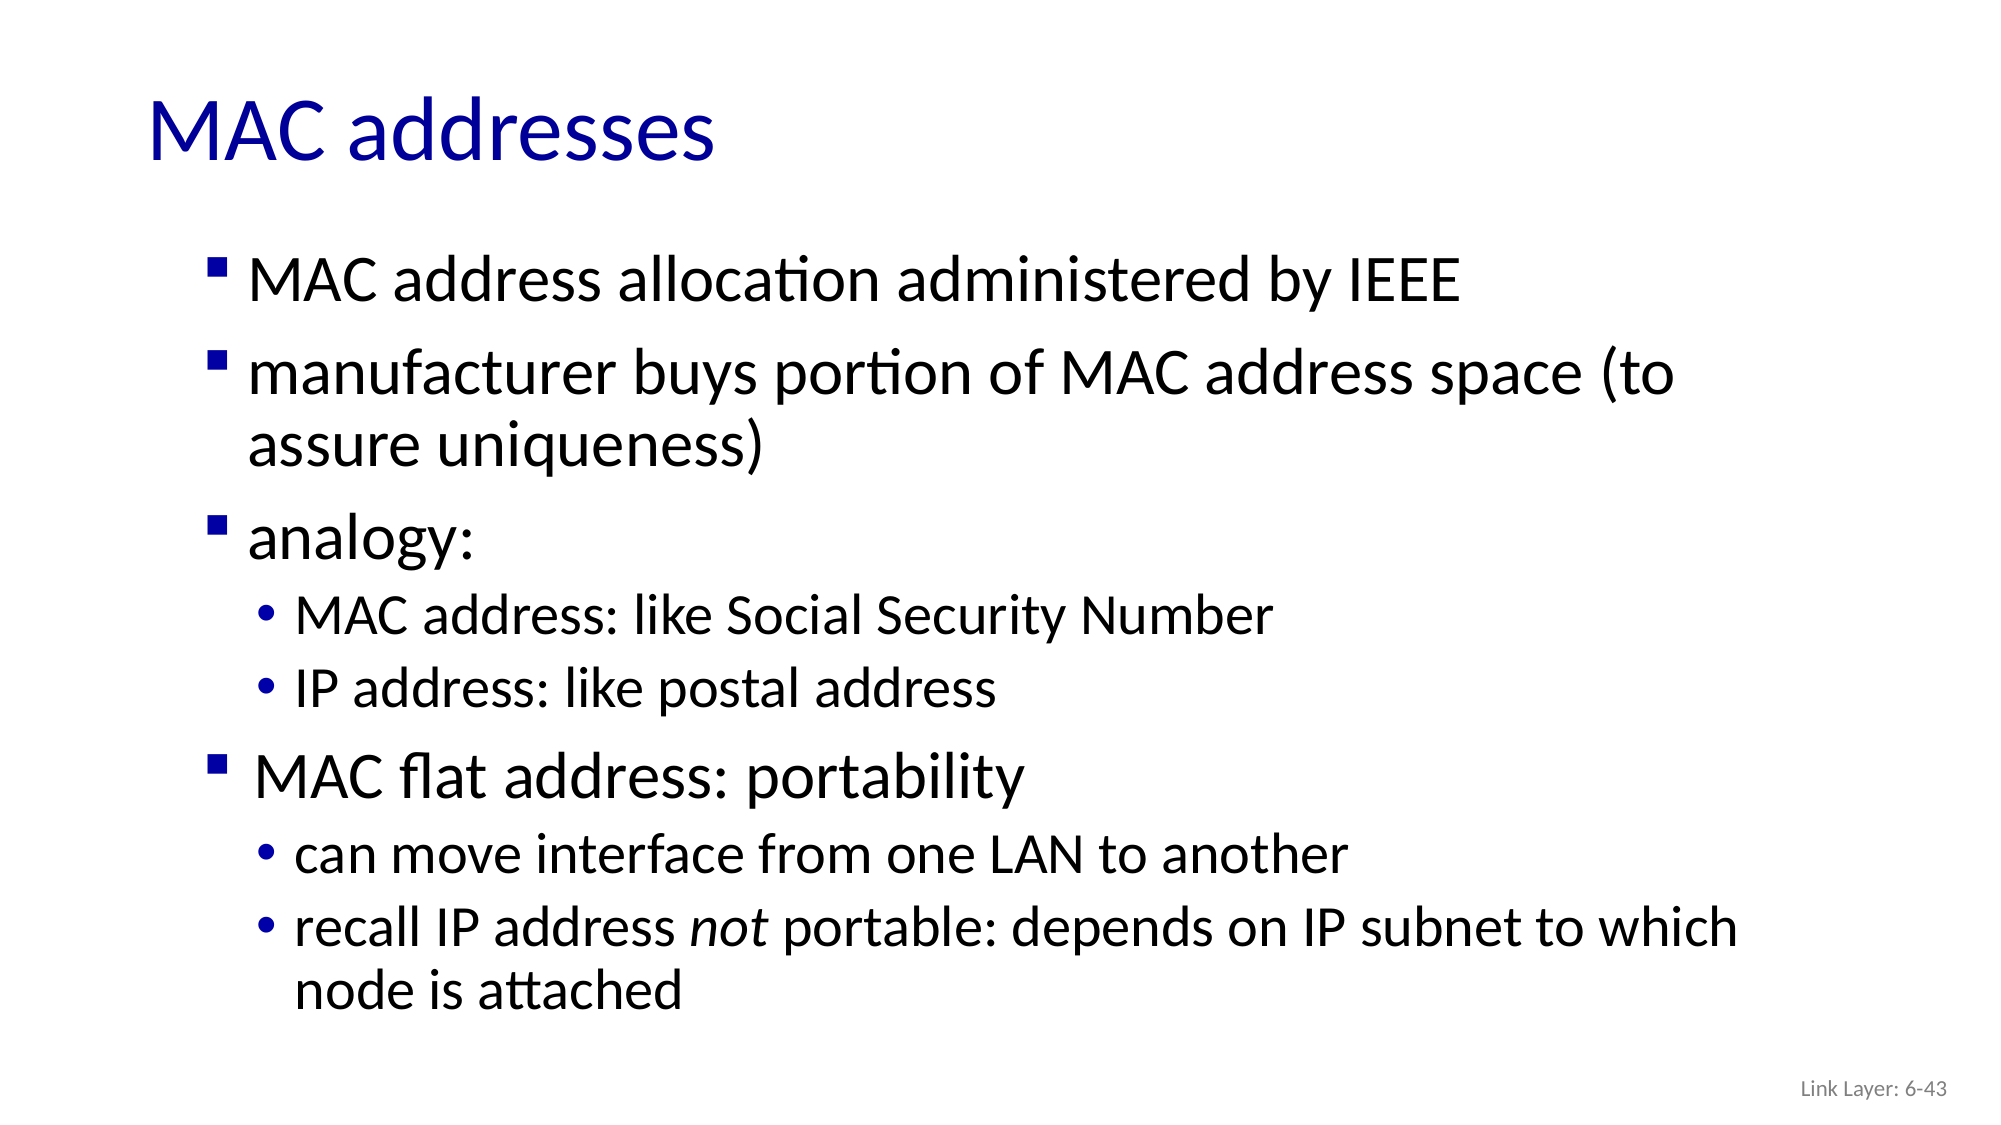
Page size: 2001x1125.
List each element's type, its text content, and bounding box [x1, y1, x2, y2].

title MAC addresses [131, 57, 1857, 205]
slide_number Link Layer: 6-43 [1512, 1056, 1963, 1117]
text_box MAC address allocation administered by IEEE manufacturer buys portion of MAC address space (to assure uniqueness) analogy: MAC address: like Social Security Number IP address: like postal address MAC flat address: portability can move interface from one LAN to another recall IP address not portable: depends on IP subnet to which node is attached [165, 236, 1811, 1059]
